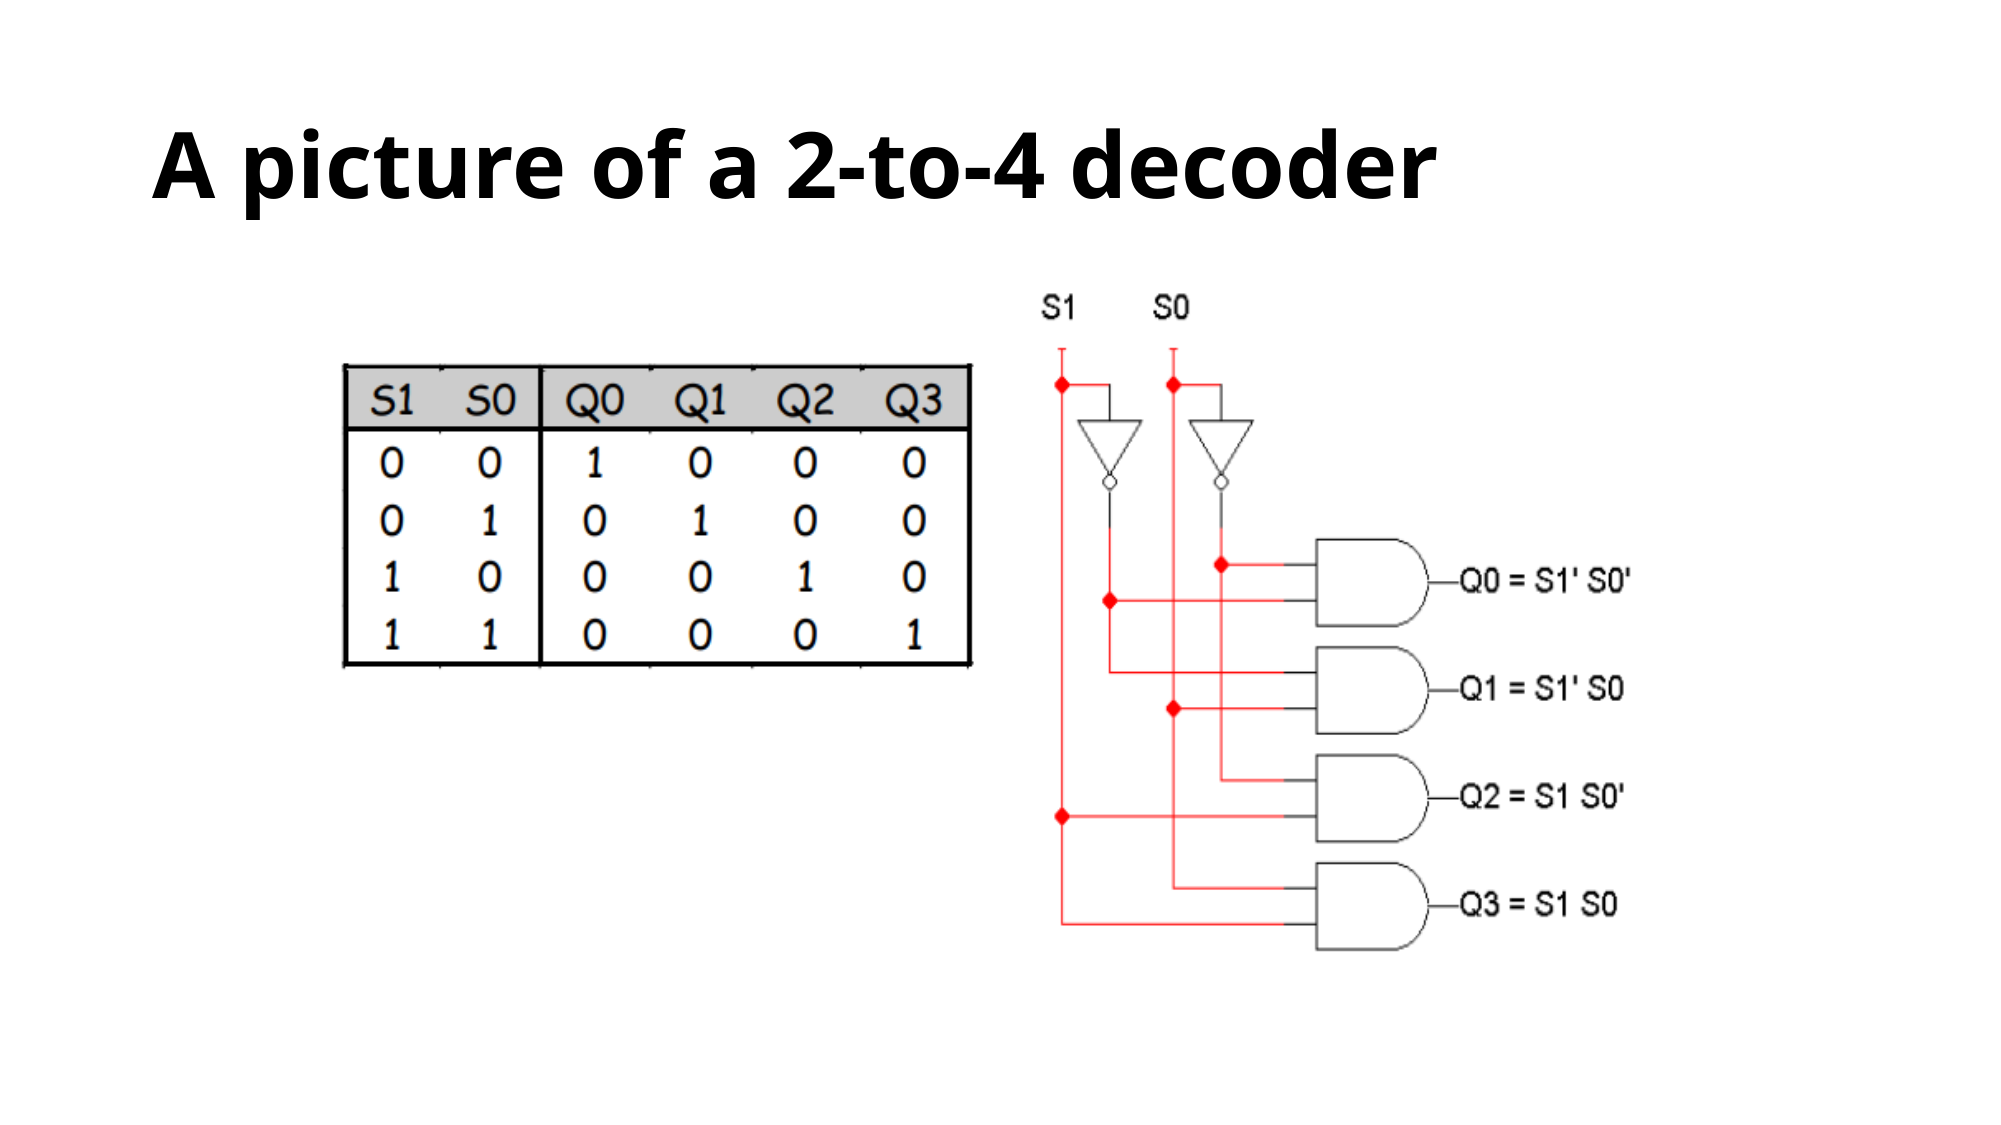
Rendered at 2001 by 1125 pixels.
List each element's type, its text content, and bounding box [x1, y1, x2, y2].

title A picture of a 2-to-4 decoder [137, 59, 1863, 278]
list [324, 224, 1675, 982]
